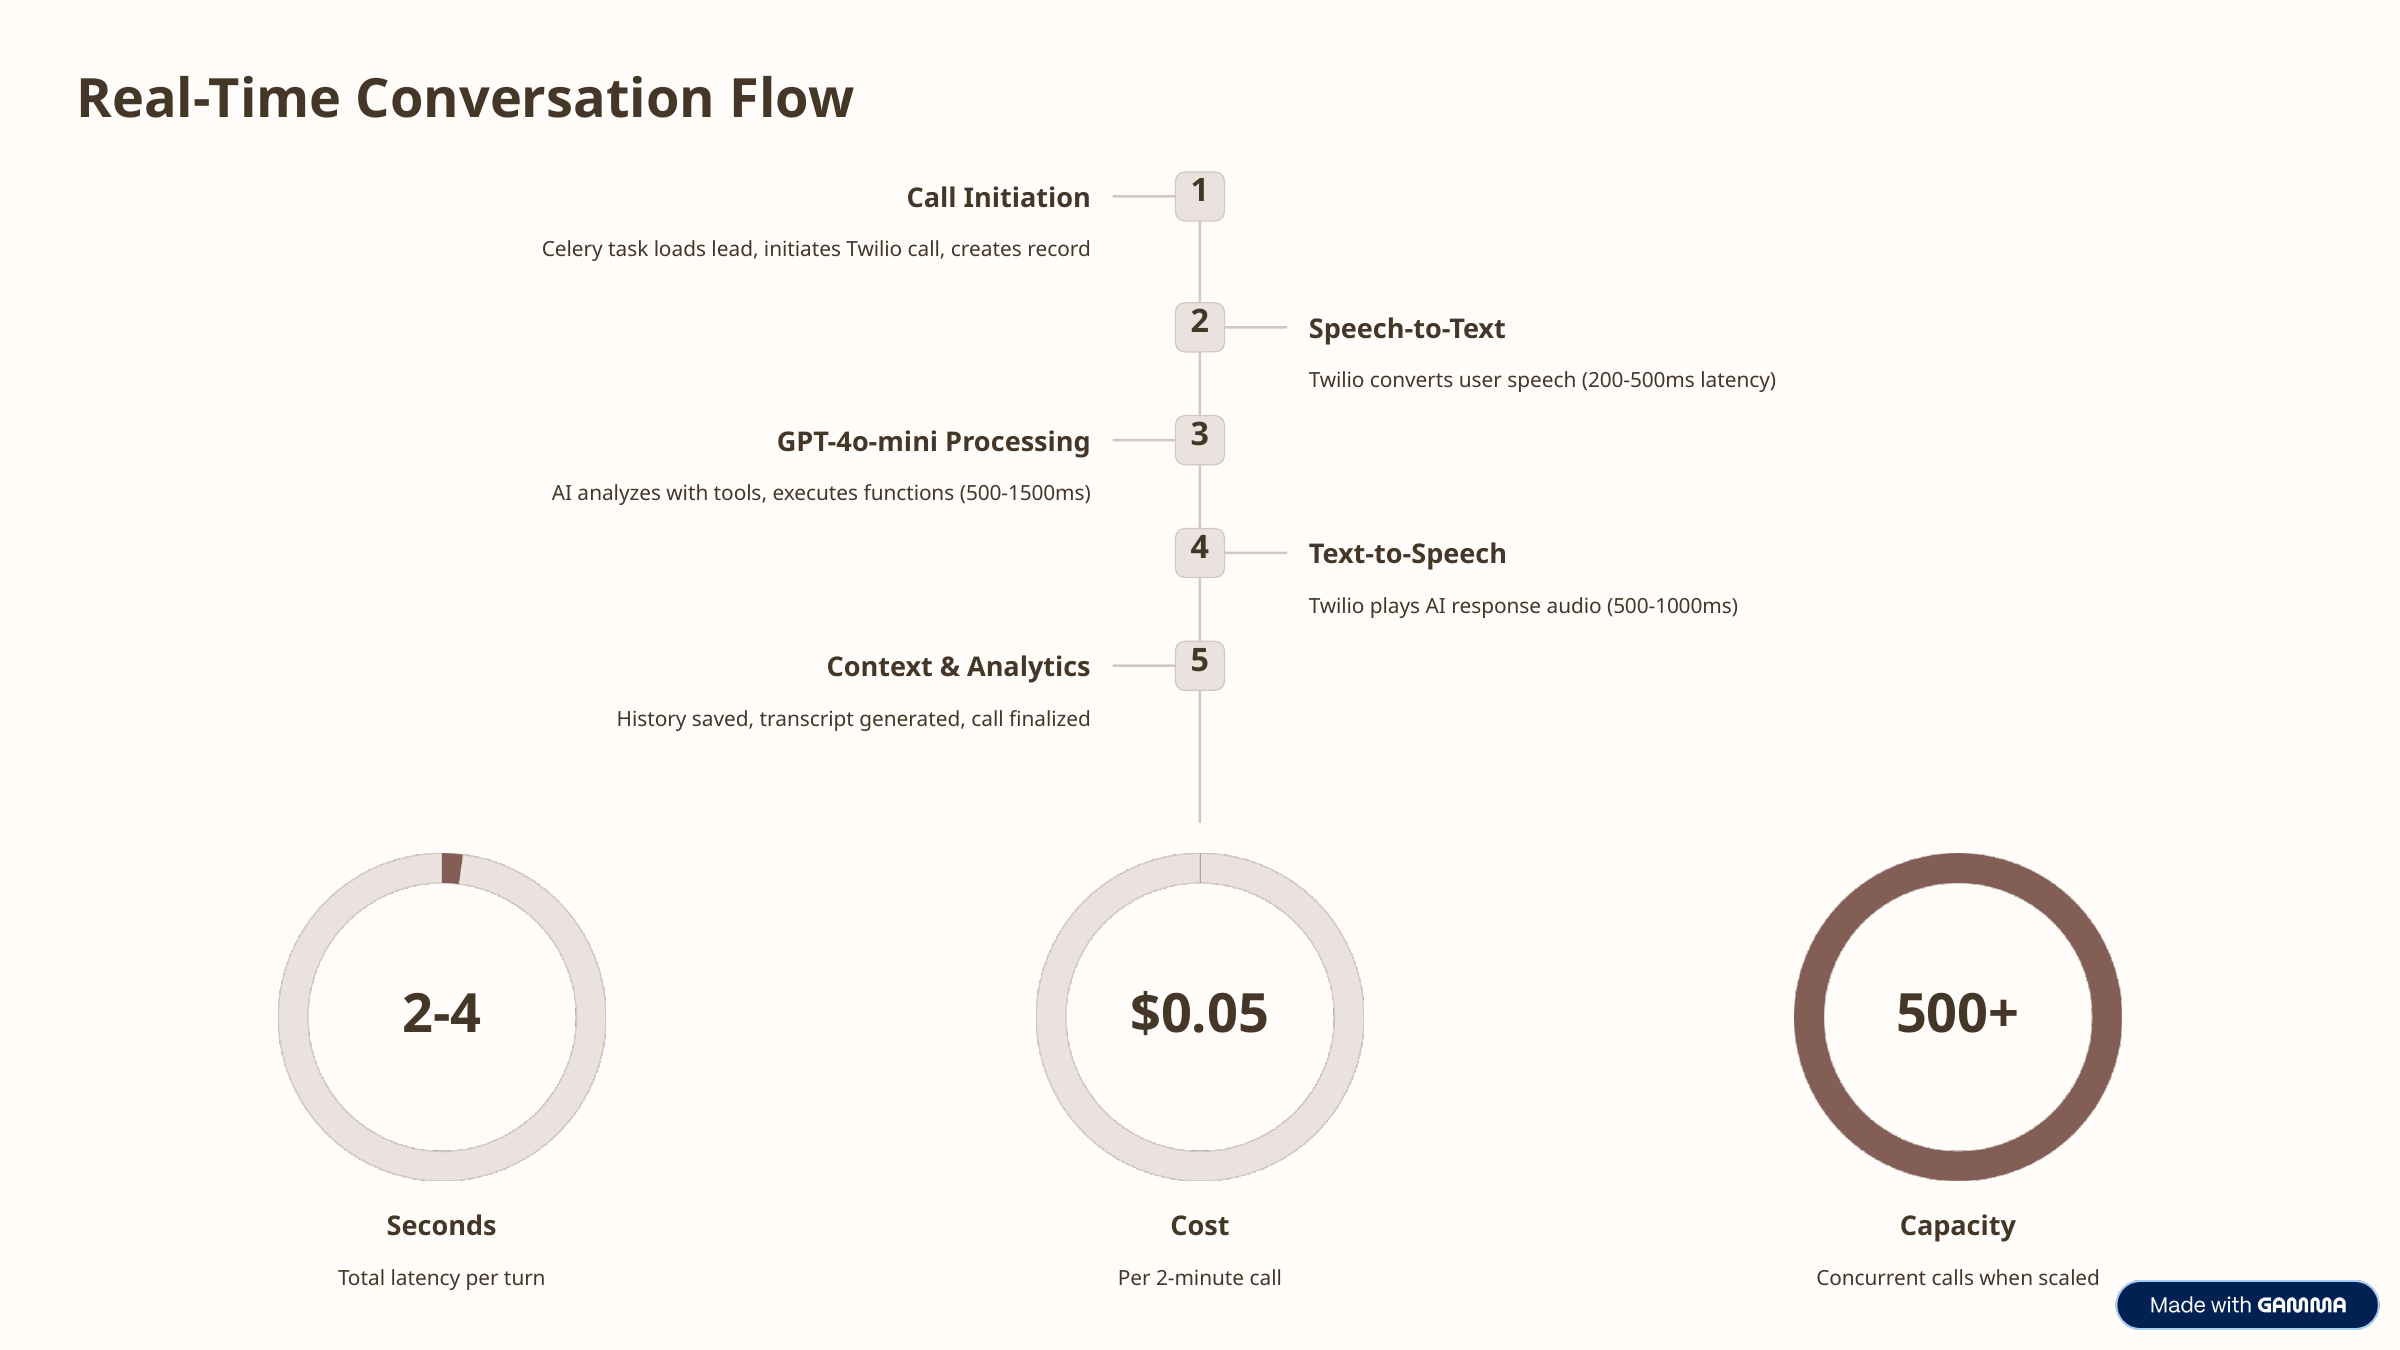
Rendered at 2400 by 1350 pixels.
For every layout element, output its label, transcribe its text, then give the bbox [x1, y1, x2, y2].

text_box Speech-to-Text [1309, 310, 1582, 345]
text_box [1175, 302, 1225, 352]
picture [2106, 1271, 2389, 1339]
text_box Cost [1063, 1207, 1337, 1242]
text_box [1175, 171, 1225, 221]
text_box Seconds [305, 1207, 579, 1242]
picture [1036, 853, 1364, 1181]
text_box [1175, 528, 1225, 578]
text_box [1198, 465, 1202, 528]
text_box GPT-4o-mini Processing [809, 423, 1091, 458]
text_box Context & Analytics [818, 648, 1091, 683]
text_box Twilio plays AI response audio (500-1000ms) [1309, 583, 2324, 618]
text_box Celery task loads lead, initiates Twilio call, creates record [76, 226, 1091, 262]
text_box 4 [1183, 532, 1217, 574]
text_box Text-to-Speech [1309, 535, 1582, 570]
text_box Twilio converts user speech (200-500ms latency) [1309, 357, 2324, 393]
text_box [1198, 578, 1202, 641]
text_box Call Initiation [818, 179, 1091, 214]
picture [278, 853, 606, 1181]
text_box [1198, 221, 1202, 302]
text_box 3 [1183, 419, 1217, 461]
text_box [1175, 415, 1225, 465]
text_box 2 [1183, 306, 1217, 348]
text_box 5 [1183, 645, 1217, 687]
text_box AI analyzes with tools, executes functions (500-1500ms) [76, 470, 1091, 506]
text_box 1 [1183, 175, 1217, 217]
text_box Concurrent calls when scaled [1592, 1254, 2324, 1290]
text_box History saved, transcript generated, call finalized [76, 695, 1091, 731]
text_box Per 2-minute call [834, 1254, 1566, 1290]
picture [1794, 853, 2122, 1181]
text_box Total latency per turn [76, 1254, 808, 1290]
text_box Capacity [1821, 1207, 2095, 1242]
text_box [1112, 438, 1175, 442]
text_box [1175, 641, 1225, 691]
text_box [1198, 691, 1202, 824]
text_box [1198, 352, 1202, 415]
text_box Real-Time Conversation Flow [76, 60, 761, 129]
text_box [1225, 551, 1288, 555]
